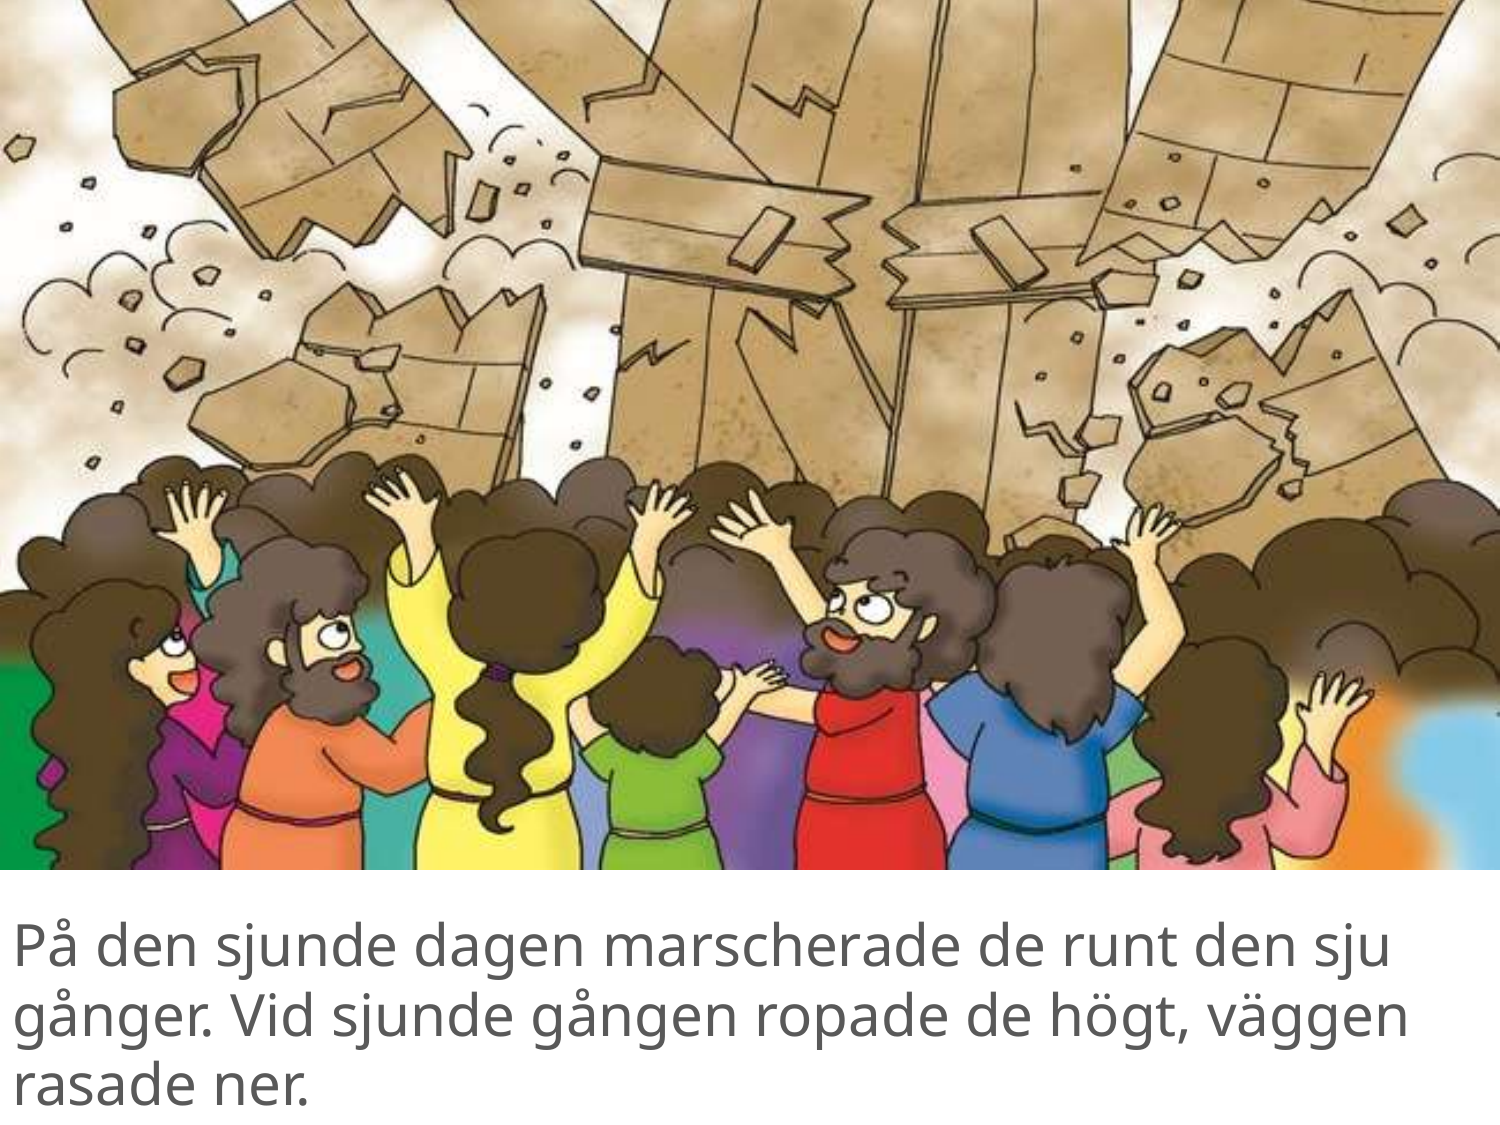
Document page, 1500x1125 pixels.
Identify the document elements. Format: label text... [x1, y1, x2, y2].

picture [0, 0, 1500, 870]
text_box På den sjunde dagen marscherade de runt den sju gånger. Vid sjunde gången ropade de högt, väggen rasade ner. [0, 900, 1483, 1125]
